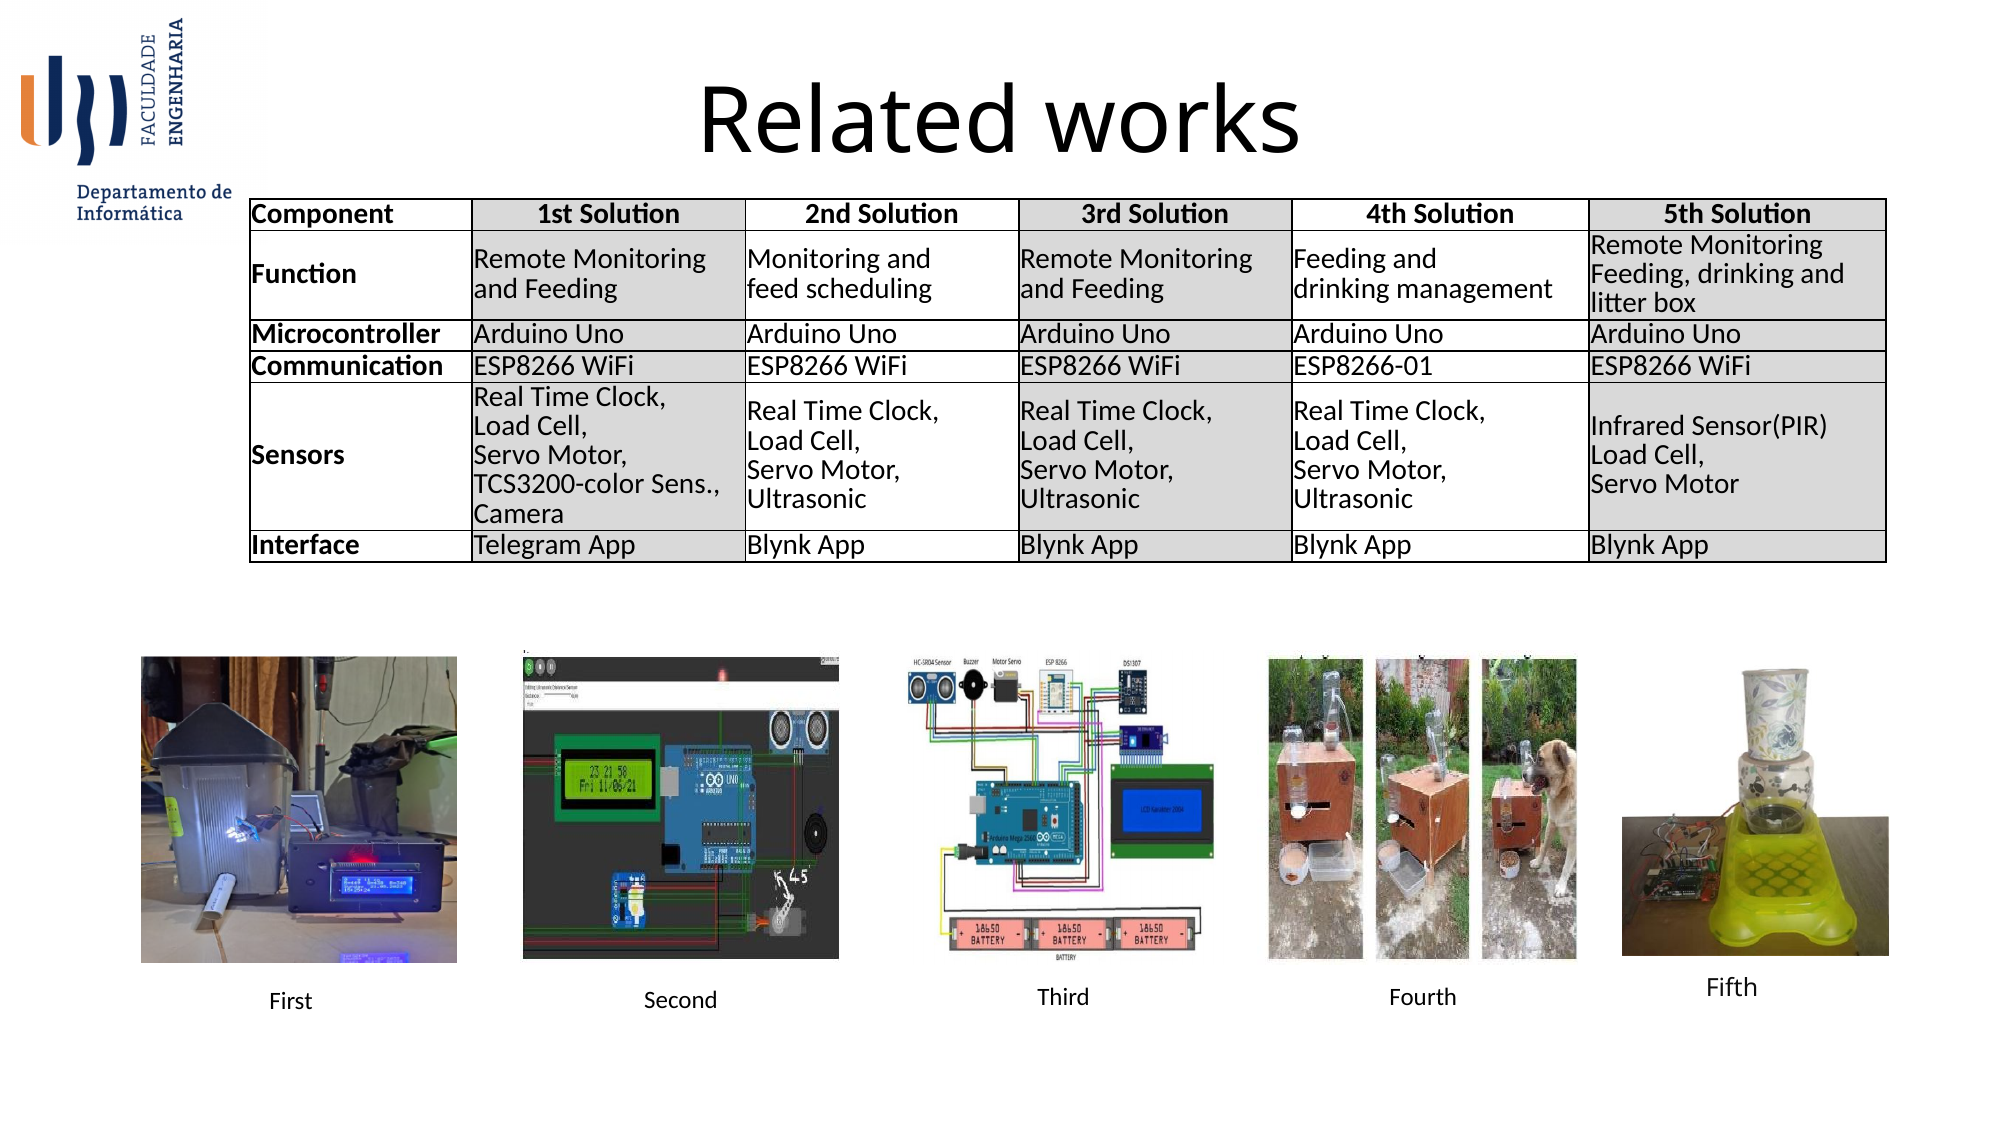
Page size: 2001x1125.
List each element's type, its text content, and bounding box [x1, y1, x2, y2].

table_header 2nd Solution [746, 200, 1018, 230]
picture [520, 650, 842, 965]
text_box Related works [268, 56, 1750, 190]
table_cell Feeding and drinking management [1293, 231, 1588, 319]
table_cell Telegram App [473, 531, 745, 561]
table_cell Arduino Uno [1020, 321, 1291, 350]
table_cell Arduino Uno [746, 321, 1018, 350]
text_box Third [903, 973, 1224, 1018]
table_cell Function [251, 231, 471, 319]
table_cell ESP8266 WiFi [746, 352, 1018, 382]
table_header Component [268, 200, 471, 230]
table_cell Arduino Uno [1293, 321, 1588, 350]
table_cell Remote Monitoring and Feeding [473, 231, 745, 319]
table_header 1st Solution [473, 200, 745, 230]
table_cell Sensors [251, 383, 471, 530]
table_header 3rd Solution [1020, 200, 1291, 230]
picture [1257, 650, 1578, 965]
table_header 5th Solution [1590, 200, 1885, 230]
table_cell Arduino Uno [1590, 321, 1885, 350]
picture [903, 650, 1224, 965]
table_cell ESP8266 WiFi [1020, 352, 1291, 382]
text_box First [130, 977, 452, 1022]
table_cell ESP8266-01 [1293, 352, 1588, 382]
table_cell Infrared Sensor(PIR) Load Cell, Servo Motor [1590, 383, 1885, 530]
text_box Fourth [1268, 973, 1578, 1018]
picture [0, 0, 268, 245]
text_box Second [520, 976, 842, 1022]
table_cell Real Time Clock, Load Cell, Servo Motor, Ultrasonic [1020, 383, 1291, 530]
table_cell Interface [251, 531, 471, 561]
picture [1622, 650, 1890, 956]
text_box Fifth [1577, 964, 1887, 1009]
table_cell Real Time Clock, Load Cell, Servo Motor, Ultrasonic [1293, 383, 1588, 530]
table_cell Remote Monitoring Feeding, drinking and litter box [1590, 231, 1885, 319]
table_cell Arduino Uno [473, 321, 745, 350]
table_cell Communication [251, 352, 471, 382]
table_cell Blynk App [1293, 531, 1588, 561]
table_cell Real Time Clock, Load Cell, Servo Motor, TCS3200-color Sens., Camera [473, 383, 745, 530]
table_cell Real Time Clock, Load Cell, Servo Motor, Ultrasonic [746, 383, 1018, 530]
table_cell Blynk App [1590, 531, 1885, 561]
table_cell ESP8266 WiFi [1590, 352, 1885, 382]
table_cell Blynk App [746, 531, 1018, 561]
table_cell Microcontroller [251, 321, 471, 350]
table_cell ESP8266 WiFi [473, 352, 745, 382]
table_cell Monitoring and feed scheduling [746, 231, 1018, 319]
table_header 4th Solution [1293, 200, 1588, 230]
picture [138, 650, 459, 965]
table_cell Blynk App [1020, 531, 1291, 561]
table_cell Remote Monitoring and Feeding [1020, 231, 1291, 319]
